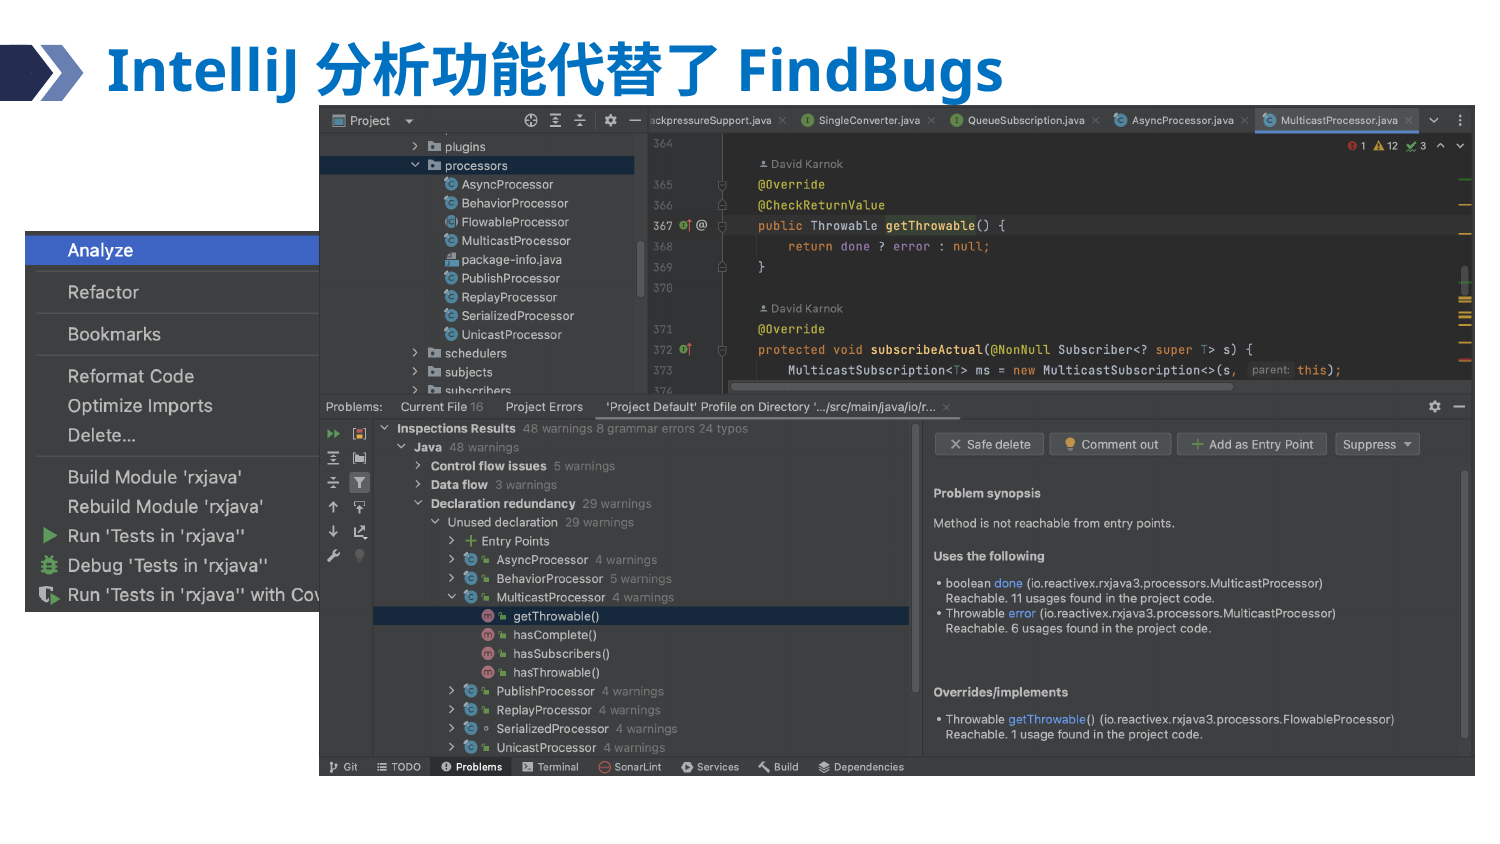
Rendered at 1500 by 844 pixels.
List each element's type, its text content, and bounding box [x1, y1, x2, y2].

title IntelliJ分析功能代替了FindBugs [92, 28, 1023, 118]
picture [25, 105, 1475, 776]
